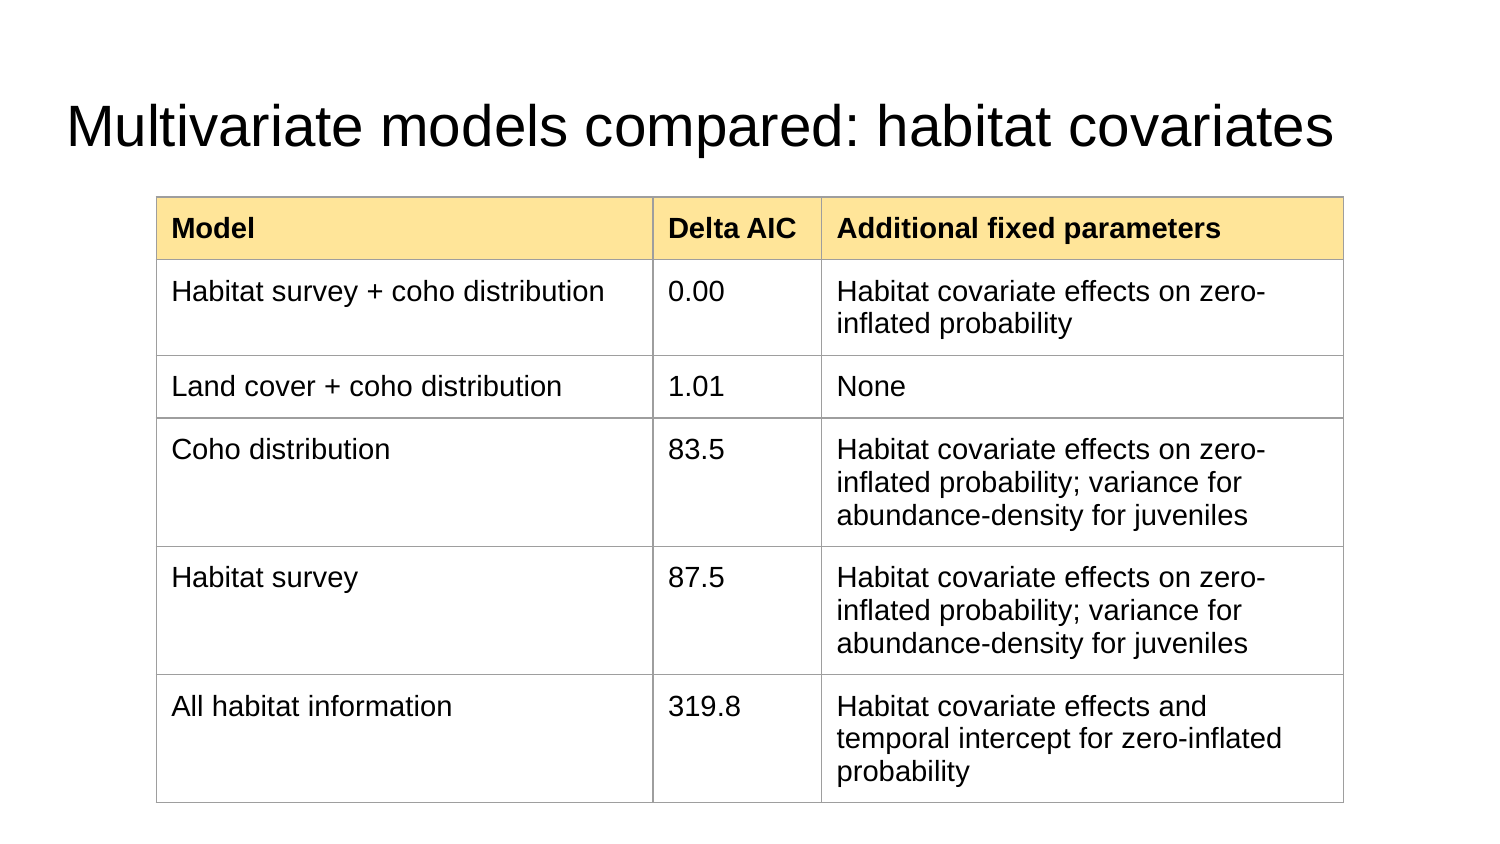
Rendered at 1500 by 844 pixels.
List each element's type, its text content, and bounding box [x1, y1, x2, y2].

table_cell Land cover + coho distribution [157, 356, 652, 417]
table_cell Habitat covariate effects on zero-inflated probability; variance for abundance-density for juveniles [822, 419, 1343, 546]
title Multivariate models compared: habitat covariates [51, 72, 1449, 167]
table_cell All habitat information [157, 675, 652, 802]
table_cell Habitat covariate effects on zero-inflated probability; variance for abundance-density for juveniles [822, 547, 1343, 674]
table_cell 319.8 [654, 675, 821, 802]
table_cell Habitat survey [157, 547, 652, 674]
table_cell 87.5 [654, 547, 821, 674]
table_cell 0.00 [654, 260, 821, 355]
table_cell Habitat survey + coho distribution [157, 260, 652, 355]
table_header Delta AIC [654, 198, 821, 259]
table_cell Habitat covariate effects and temporal intercept for zero-inflated probability [822, 675, 1343, 802]
table_cell Coho distribution [157, 419, 652, 546]
table_header Additional fixed parameters [822, 198, 1343, 259]
table_header Model [157, 198, 652, 259]
table_cell None [822, 356, 1343, 417]
table_cell 1.01 [654, 356, 821, 417]
table_cell Habitat covariate effects on zero-inflated probability [822, 260, 1343, 355]
table_cell 83.5 [654, 419, 821, 546]
